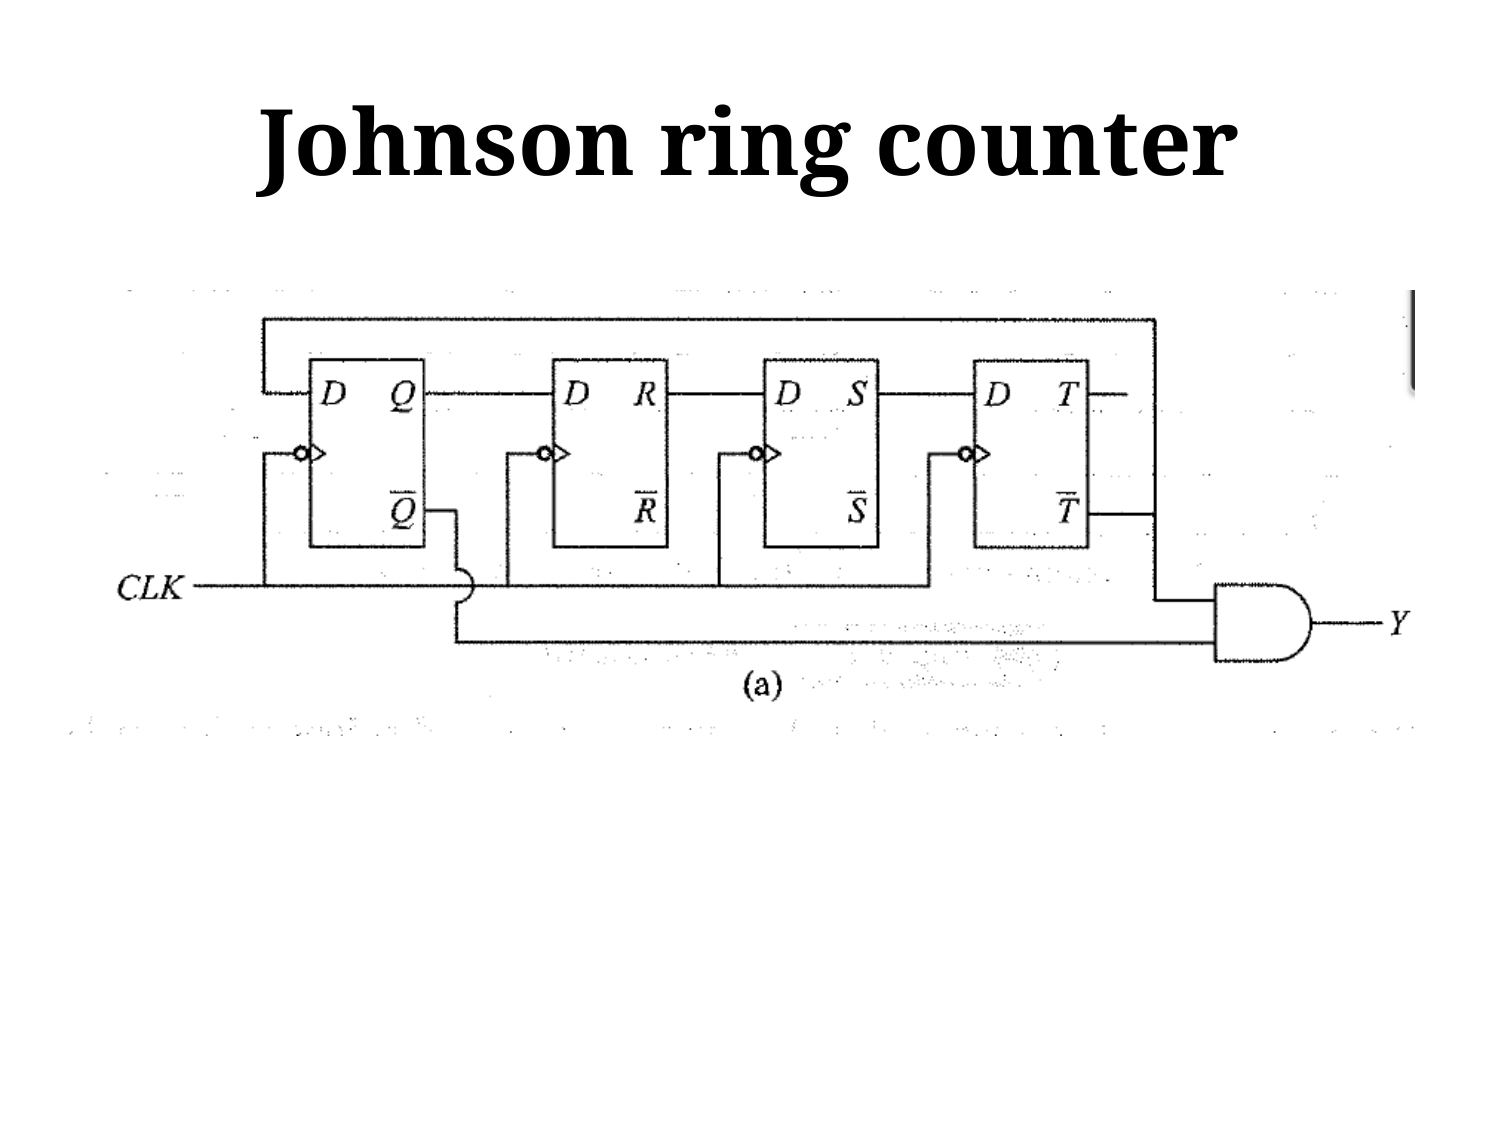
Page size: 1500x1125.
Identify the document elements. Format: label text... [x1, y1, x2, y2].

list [64, 290, 1416, 736]
title Johnson ring counter [75, 45, 1425, 233]
